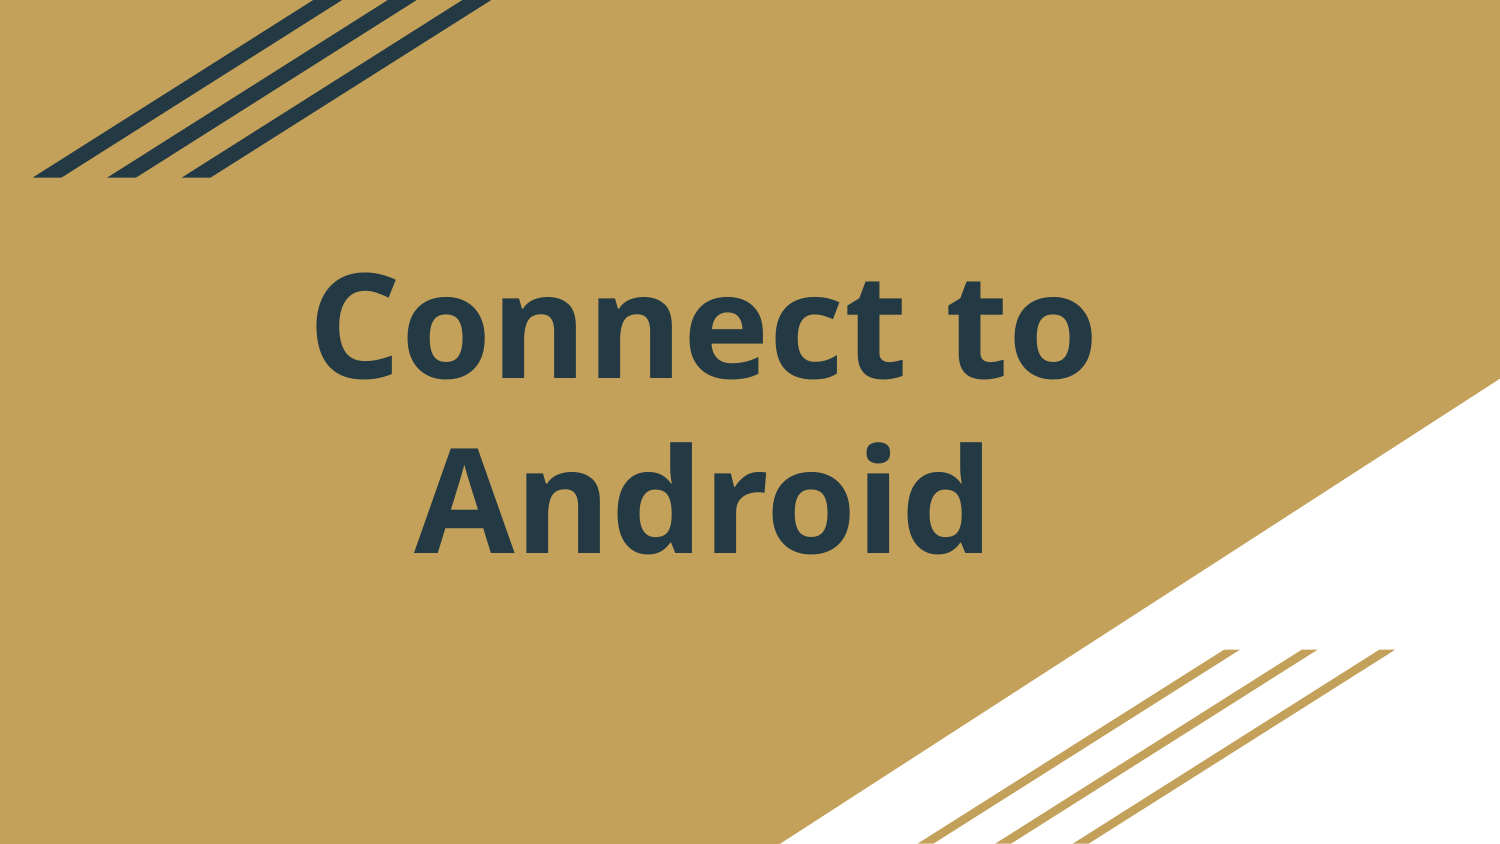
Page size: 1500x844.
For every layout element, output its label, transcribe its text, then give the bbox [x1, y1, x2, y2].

title Connect to Android [23, 272, 1386, 543]
